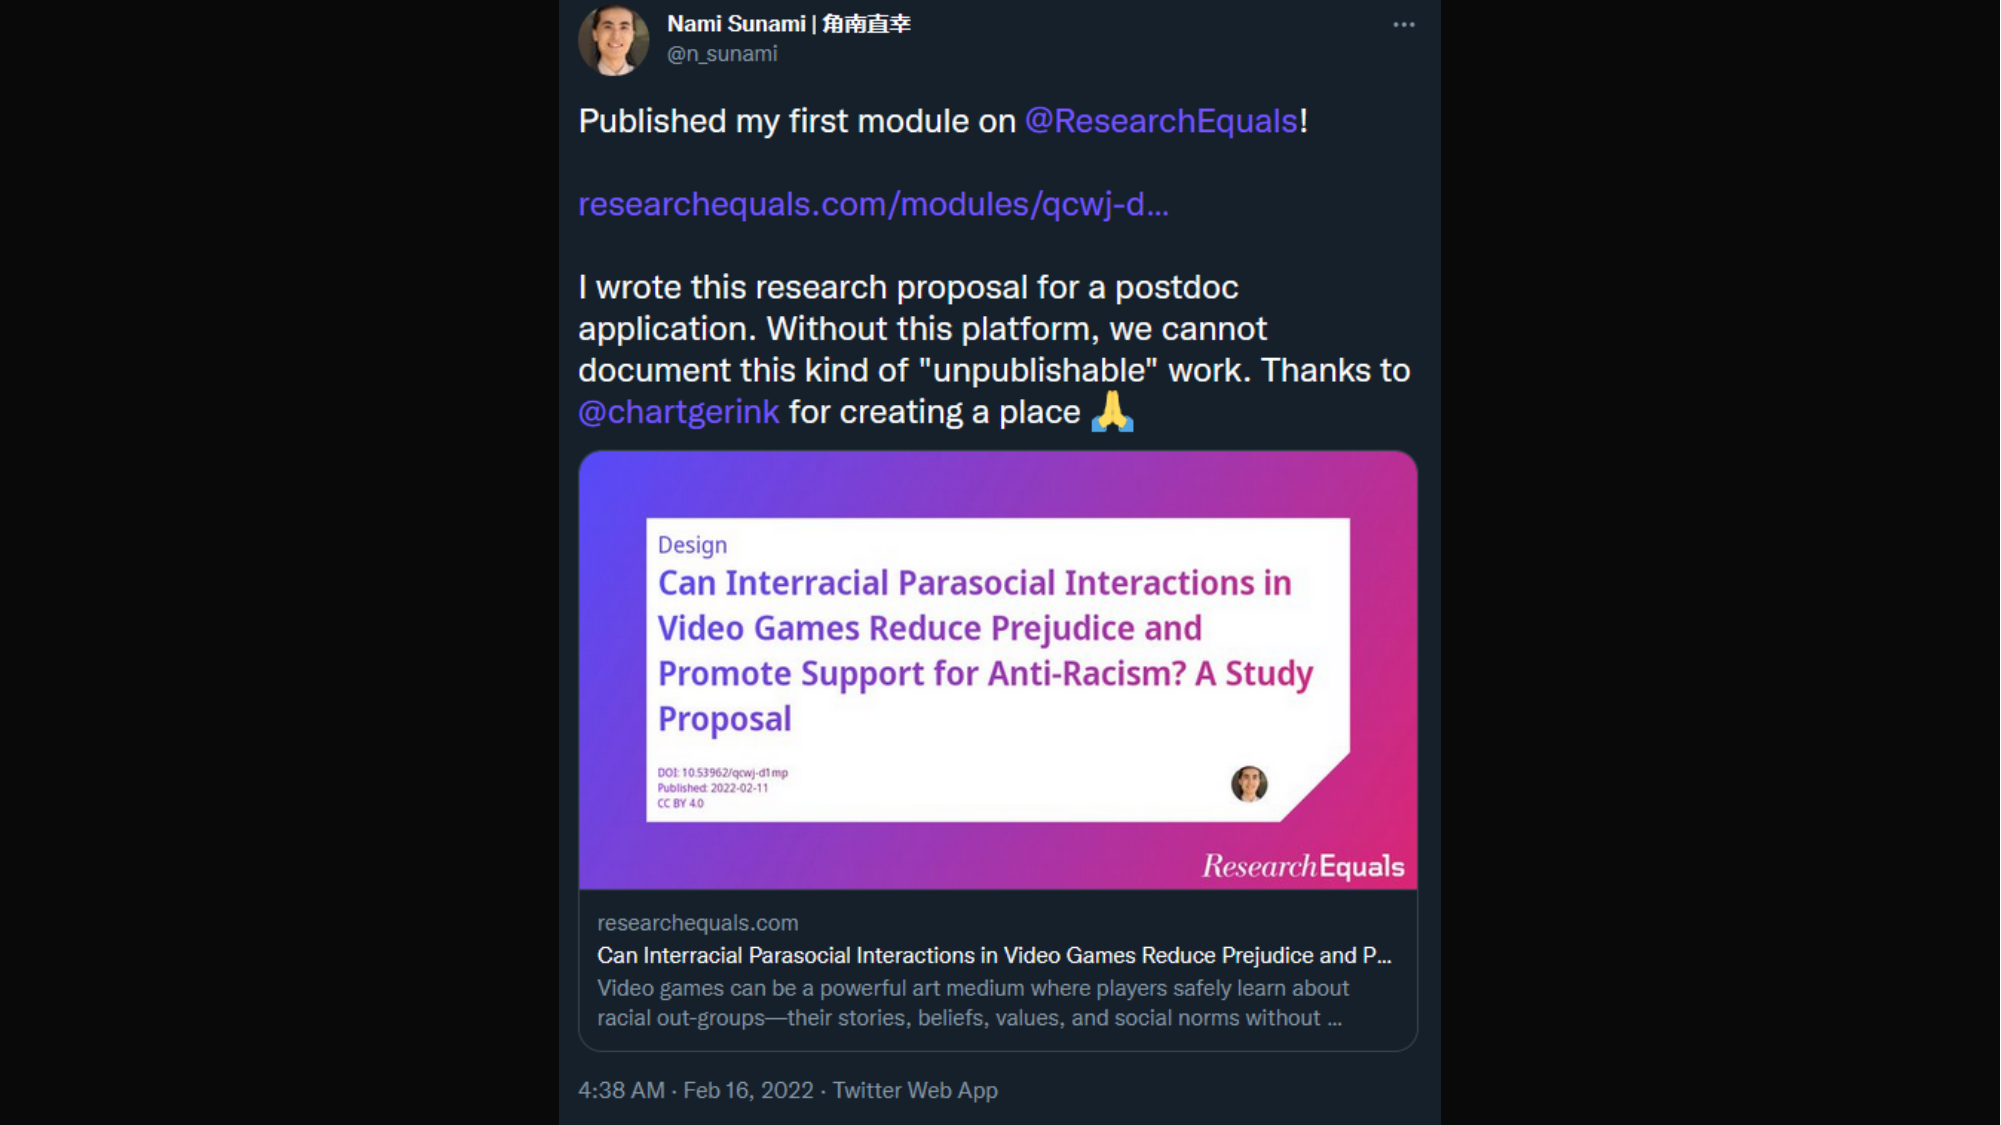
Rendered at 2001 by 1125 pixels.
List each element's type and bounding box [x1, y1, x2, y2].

picture [559, 0, 1441, 1125]
